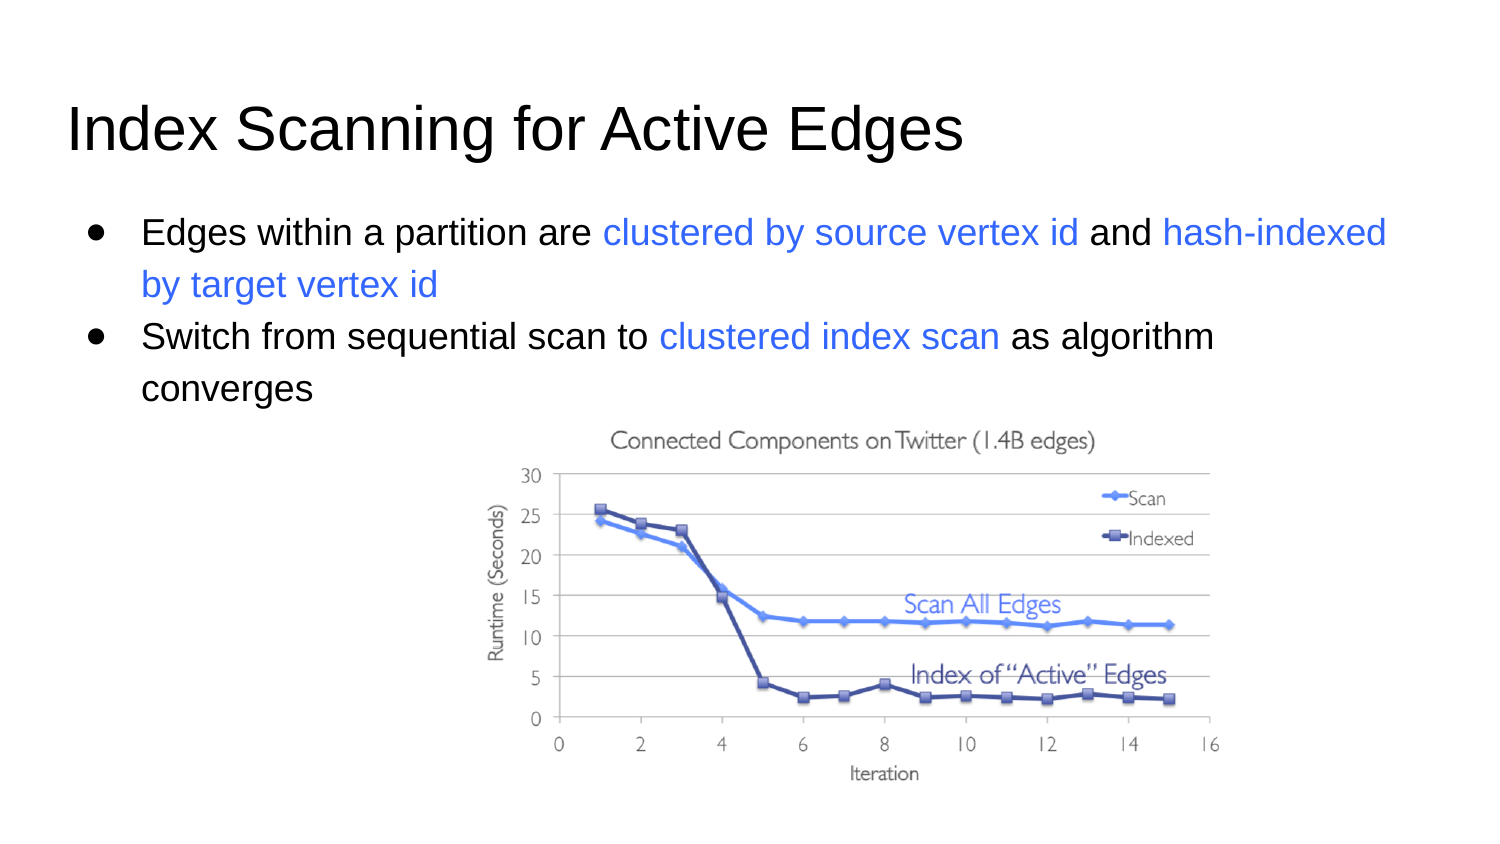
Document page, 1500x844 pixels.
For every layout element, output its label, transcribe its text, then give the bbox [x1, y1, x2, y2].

title Index Scanning for Active Edges [51, 72, 1449, 167]
list Edges within a partition are clustered by source vertex id and hash-indexed by target vertex id Switch from sequential scan to clustered index scan as algorithm converges [51, 186, 1411, 422]
list [51, 166, 1428, 728]
picture [469, 392, 1245, 805]
